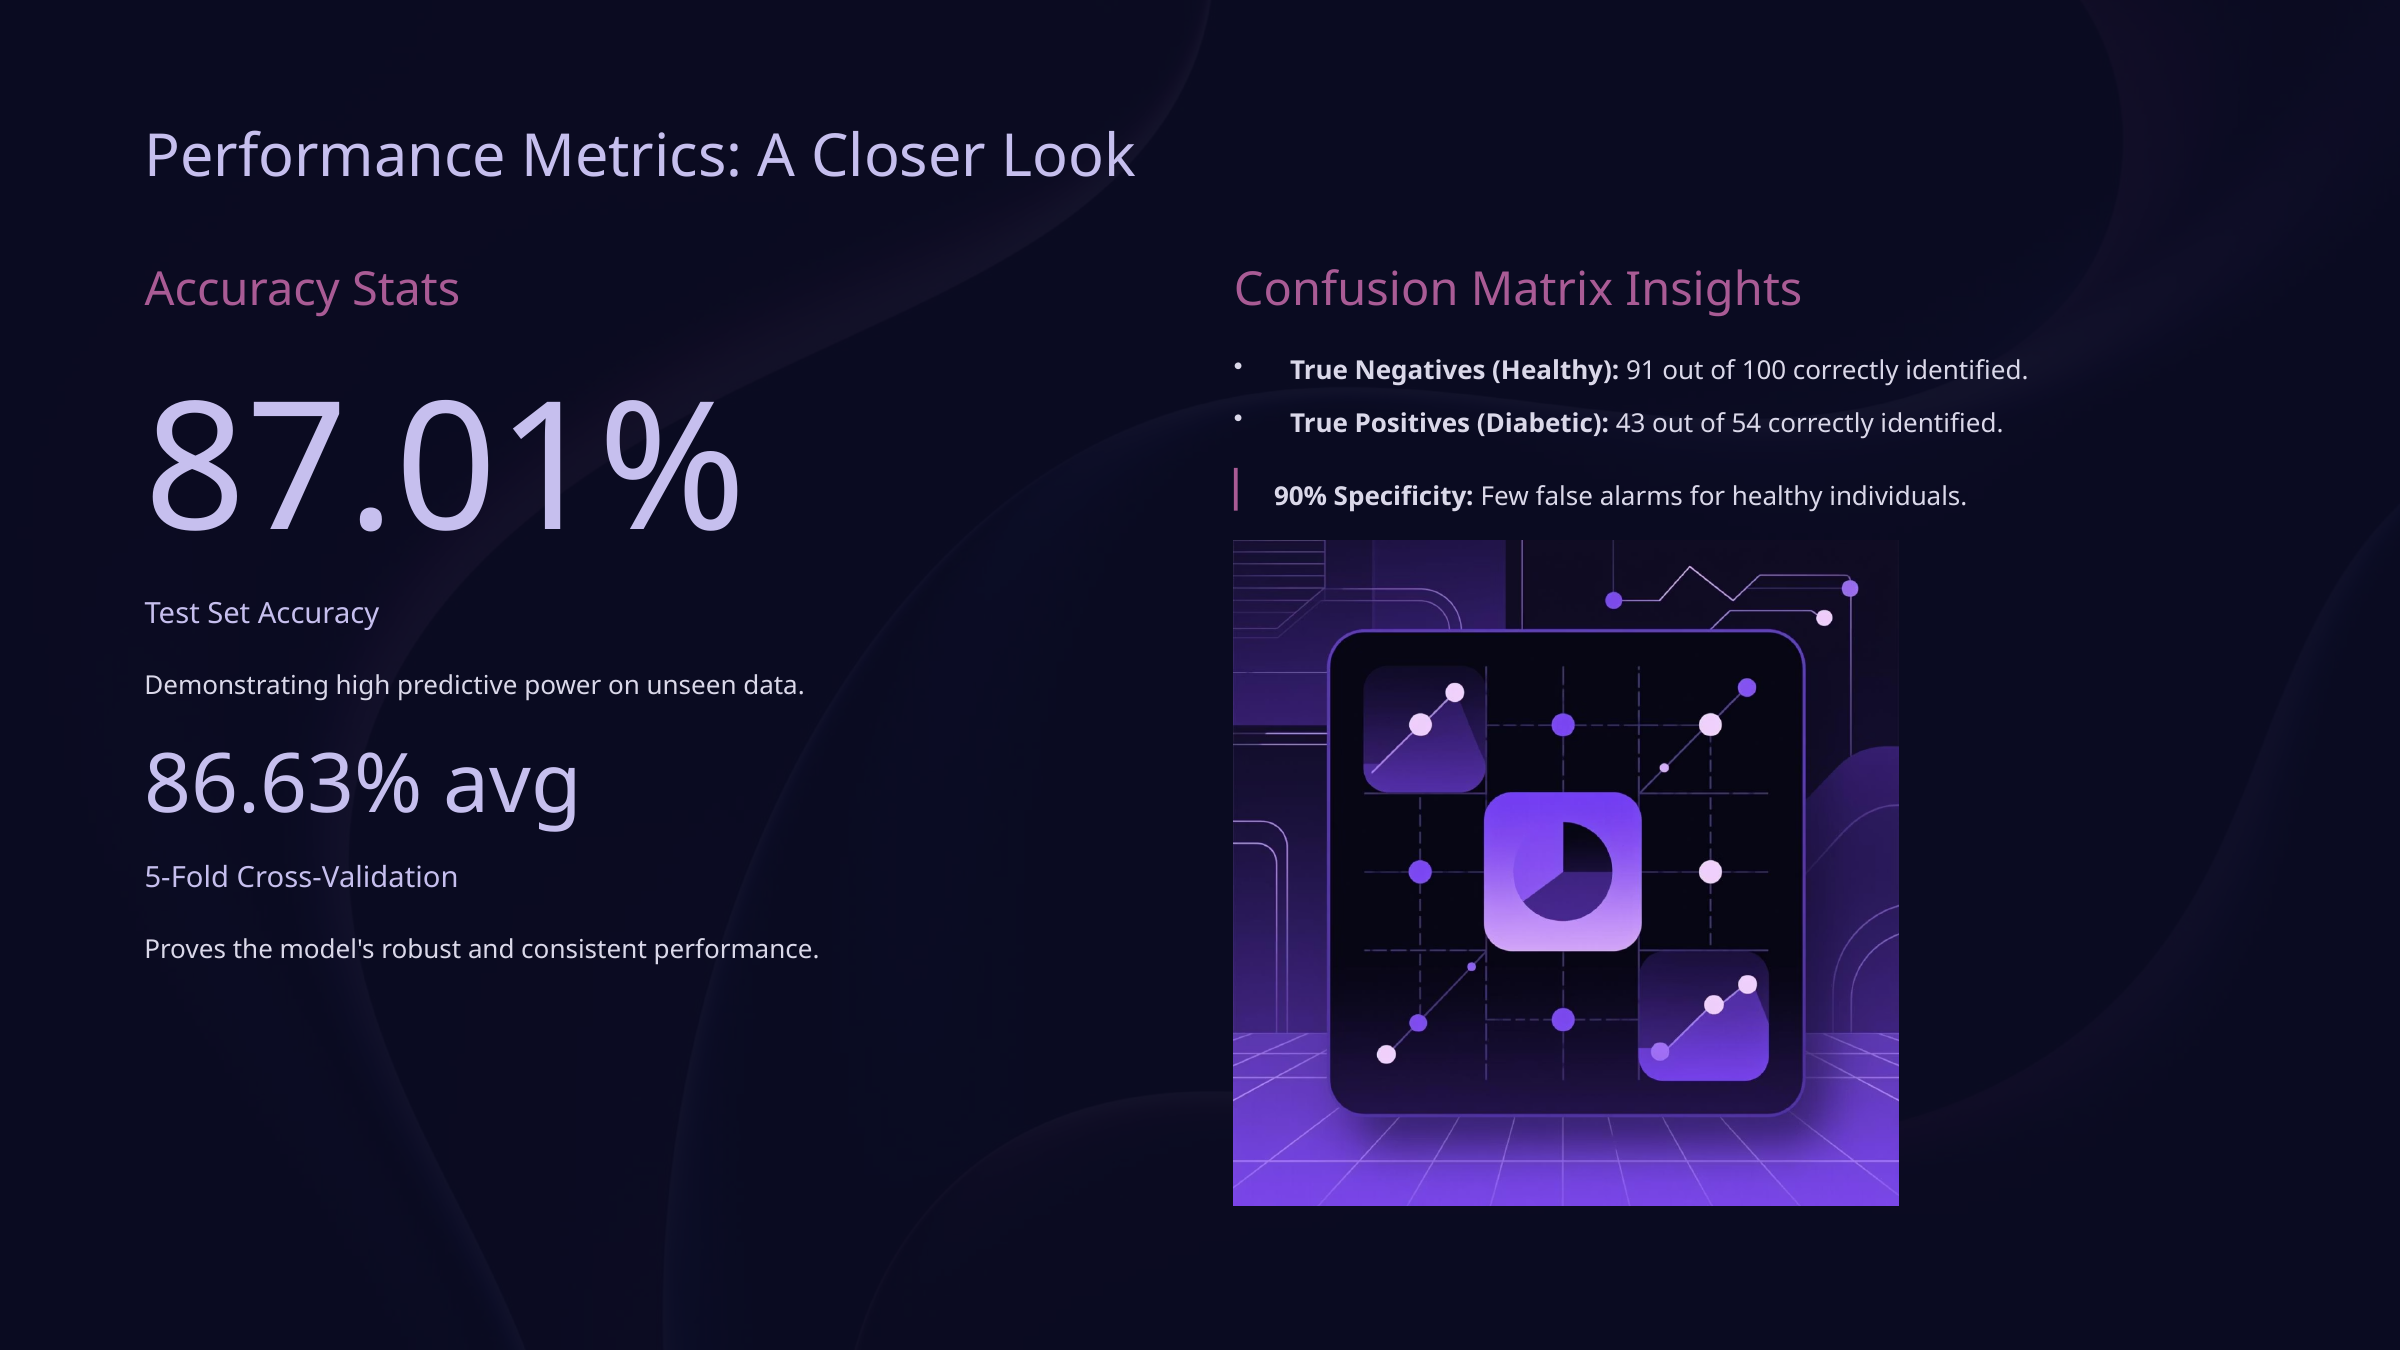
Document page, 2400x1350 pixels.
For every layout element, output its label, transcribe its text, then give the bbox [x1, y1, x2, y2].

text_box Performance Metrics: A Closer Look [144, 114, 1191, 189]
text_box Test Set Accuracy [144, 592, 443, 631]
text_box 5-Fold Cross-Validation [144, 856, 482, 894]
text_box 87.01% [144, 342, 1168, 566]
text_box True Negatives (Healthy): 91 out of 100 correctly identified. [1233, 342, 2257, 386]
text_box Proves the model's robust and consistent performance. [144, 920, 1168, 964]
text_box Confusion Matrix Insights [1233, 255, 1827, 316]
picture [1233, 540, 1899, 1206]
text_box Accuracy Stats [144, 255, 622, 316]
text_box 86.63% avg [144, 726, 968, 830]
text_box [1233, 467, 1238, 511]
text_box True Positives (Diabetic): 43 out of 54 correctly identified. [1233, 394, 2257, 438]
text_box Demonstrating high predictive power on unseen data. [144, 656, 1168, 700]
text_box 90% Specificity: Few false alarms for healthy individuals. [1274, 467, 2257, 511]
